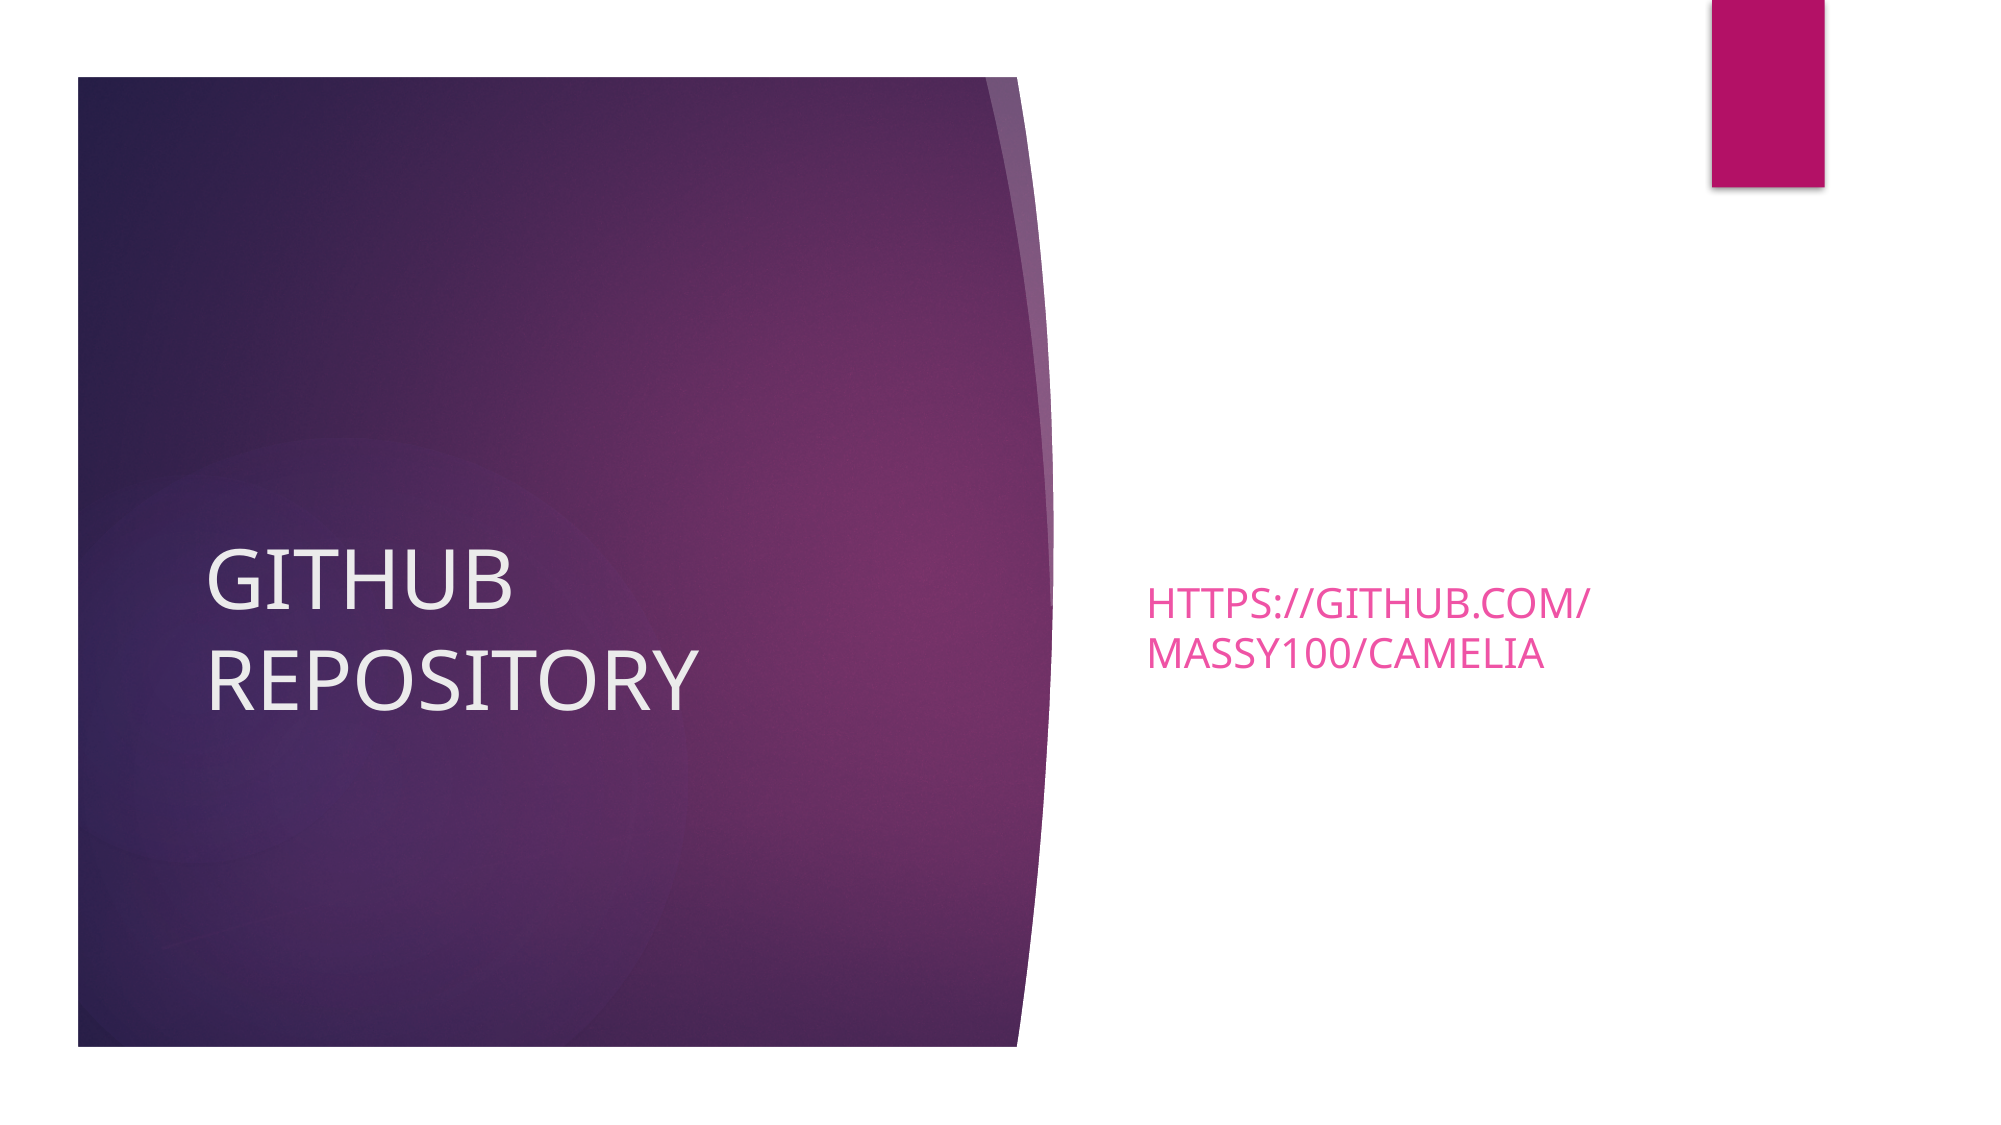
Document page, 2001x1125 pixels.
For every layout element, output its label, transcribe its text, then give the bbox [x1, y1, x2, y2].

title GITHUB REPOSITORY [189, 439, 904, 814]
list https://github.com/Massy100/CAMELIA [1131, 439, 1748, 814]
